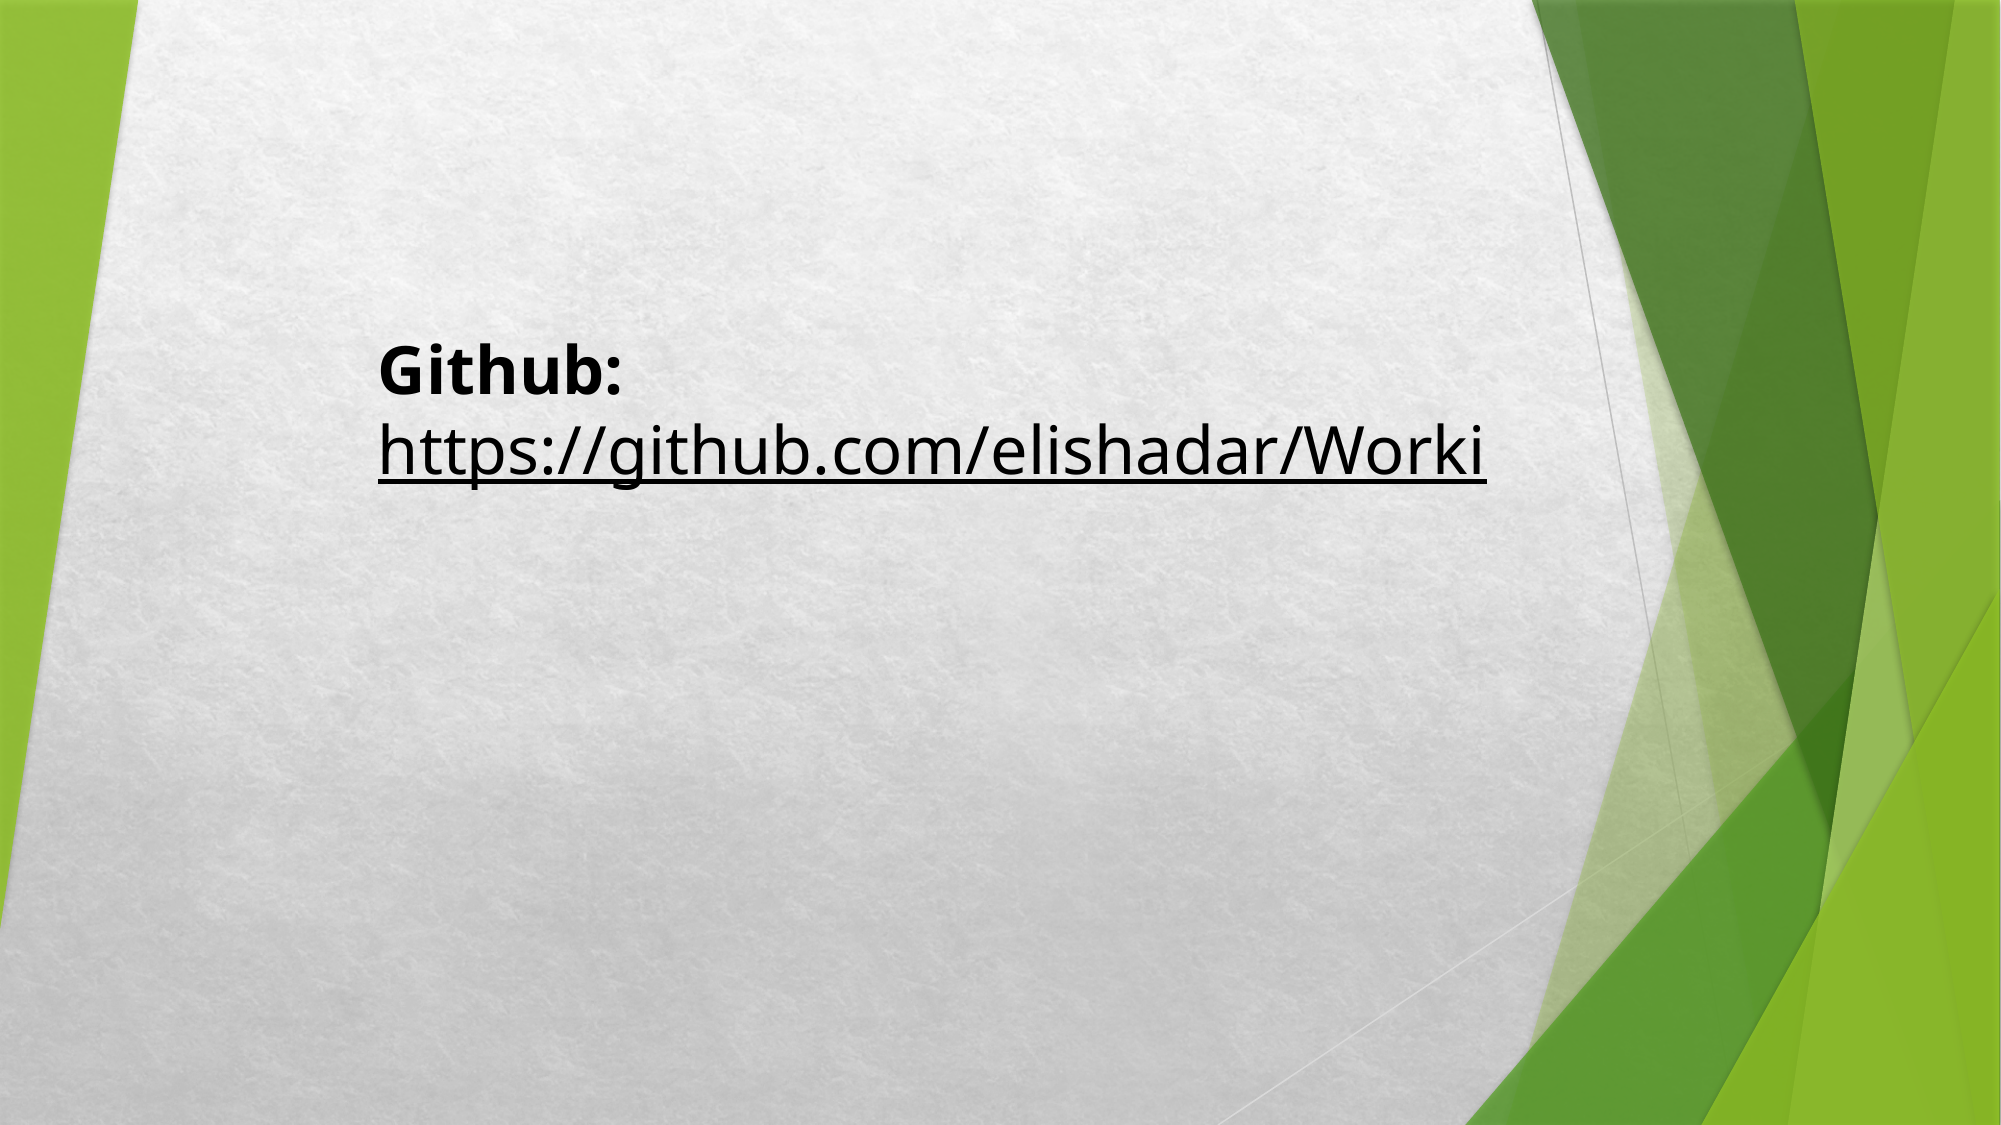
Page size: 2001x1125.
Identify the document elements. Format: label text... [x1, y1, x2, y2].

title Github: https://github.com/elishadar/Worki [362, 315, 1638, 586]
